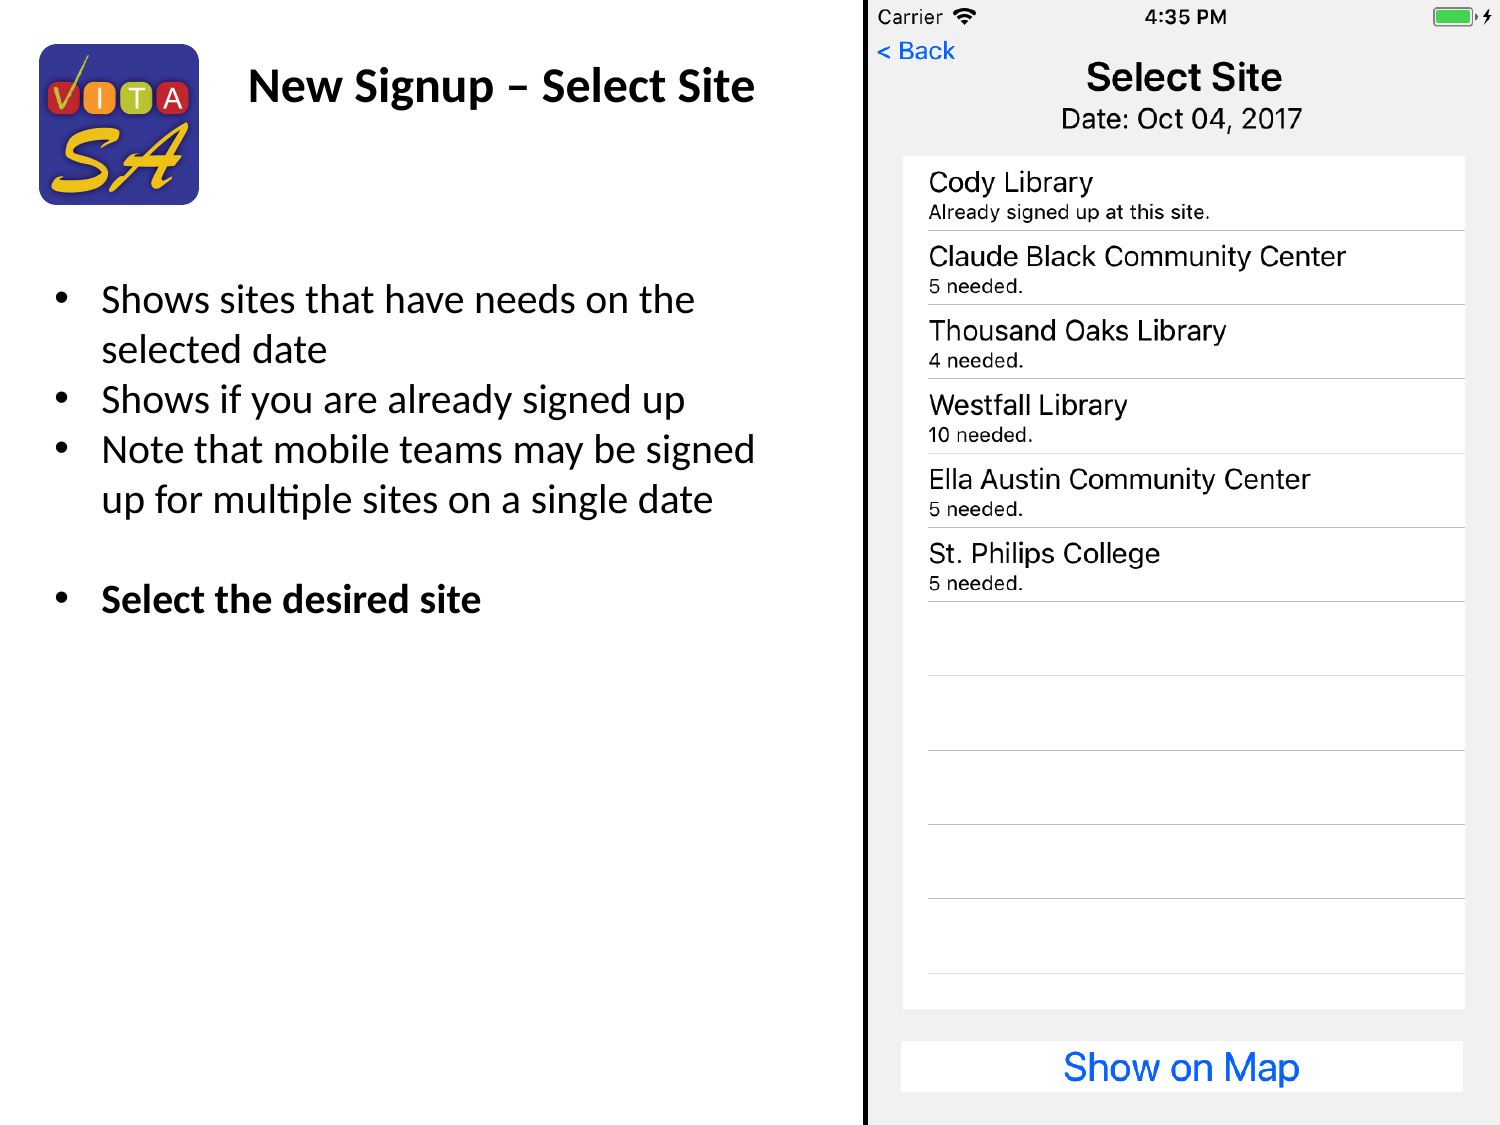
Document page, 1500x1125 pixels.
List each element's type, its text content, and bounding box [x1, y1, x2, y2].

picture [39, 44, 199, 205]
picture [867, 0, 1500, 1125]
text_box New Signup – Select Site [233, 45, 845, 120]
text_box Shows sites that have needs on the selected date Shows if you are already signed up Note that mobile teams may be signed up for multiple sites on a single date Select the desired site [39, 264, 787, 630]
